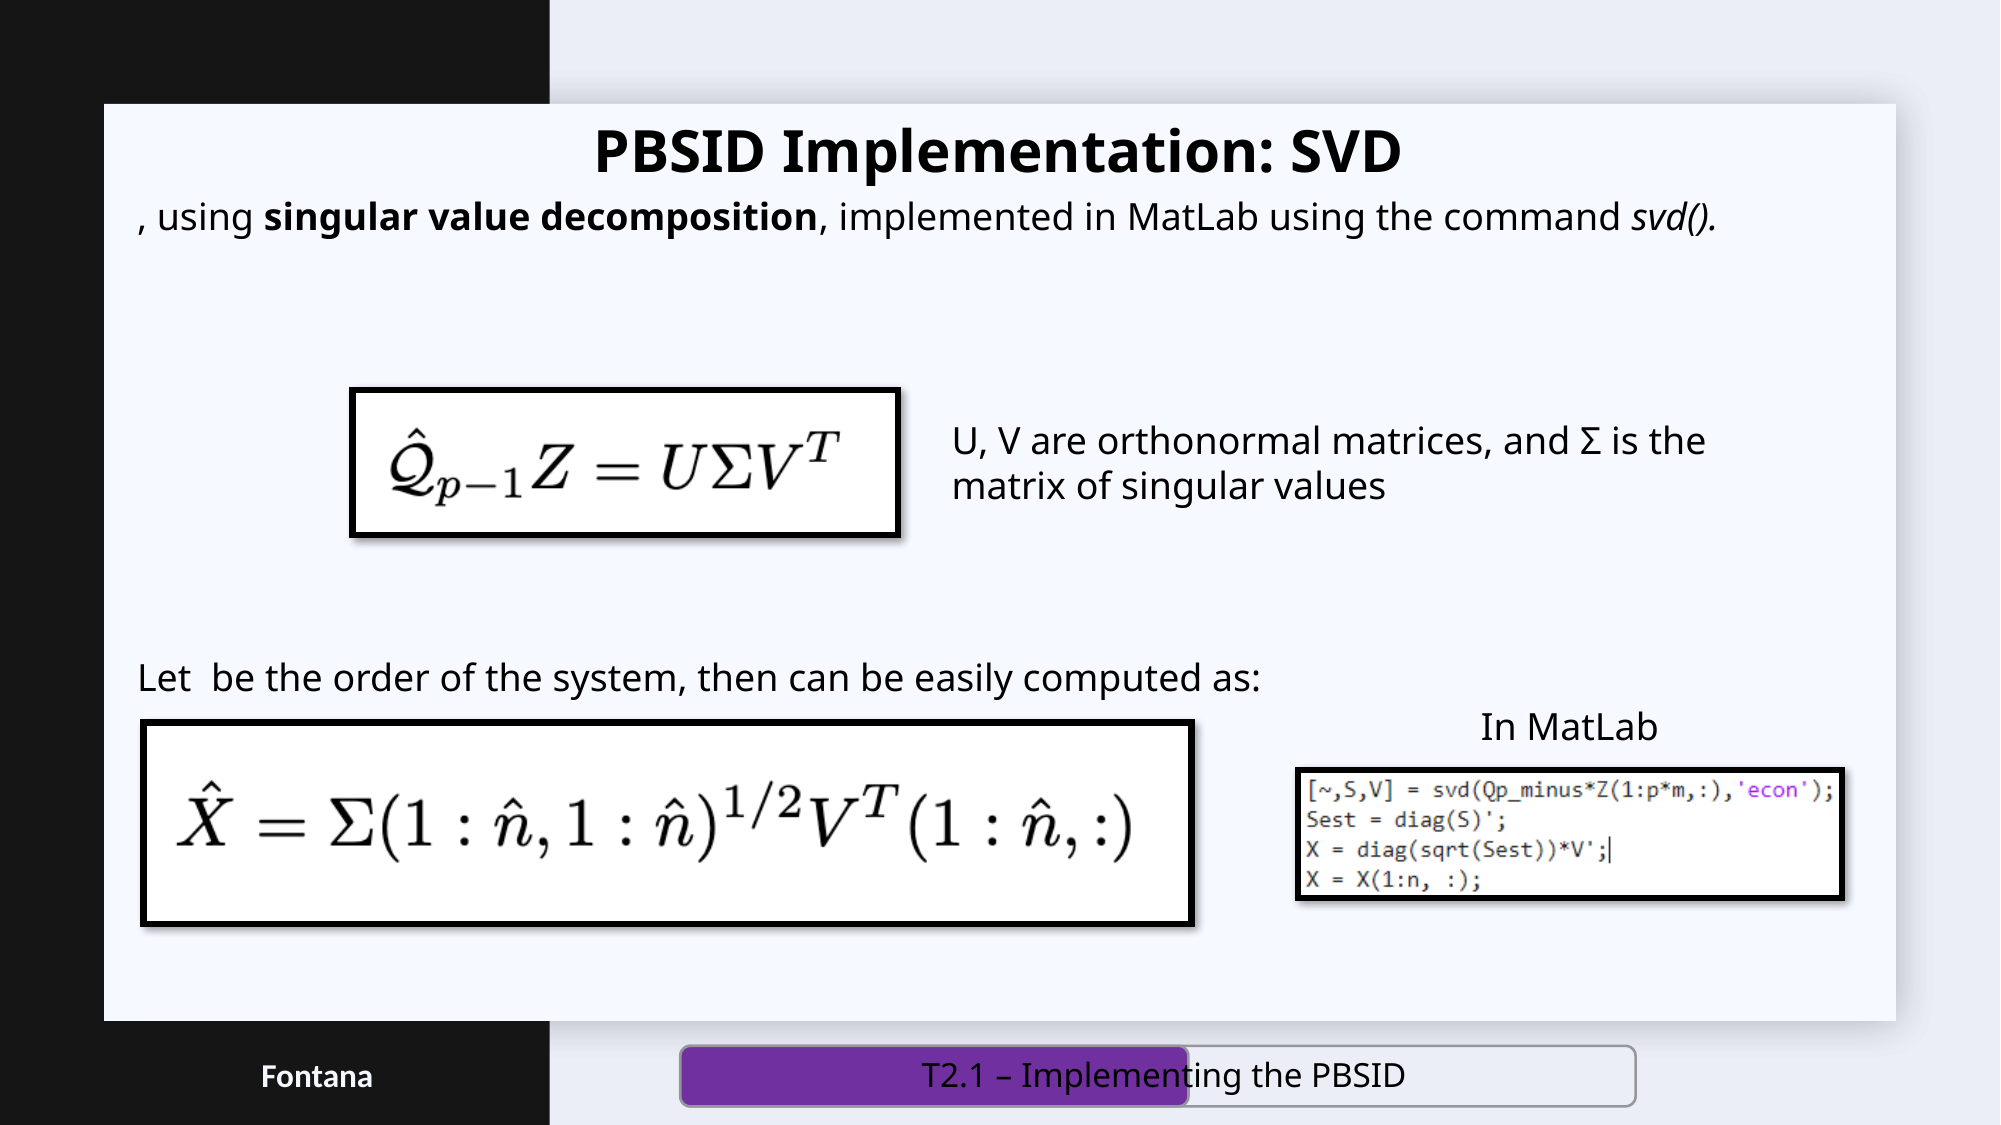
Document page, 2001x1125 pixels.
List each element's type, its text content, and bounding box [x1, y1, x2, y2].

text_box [1182, 1044, 1637, 1108]
text_box T2.1 – Implementing the PBSID [697, 1047, 1631, 1102]
text_box PBSID Implementation: SVD [105, 107, 1892, 192]
text_box In MatLab [1379, 695, 1760, 756]
picture [1300, 772, 1840, 896]
text_box U, V are orthonormal matrices, and Σ is the matrix of singular values [936, 409, 1839, 514]
picture [145, 725, 1190, 922]
text_box Fontana [113, 1046, 523, 1102]
text_box [678, 1044, 1189, 1108]
picture [355, 392, 896, 533]
